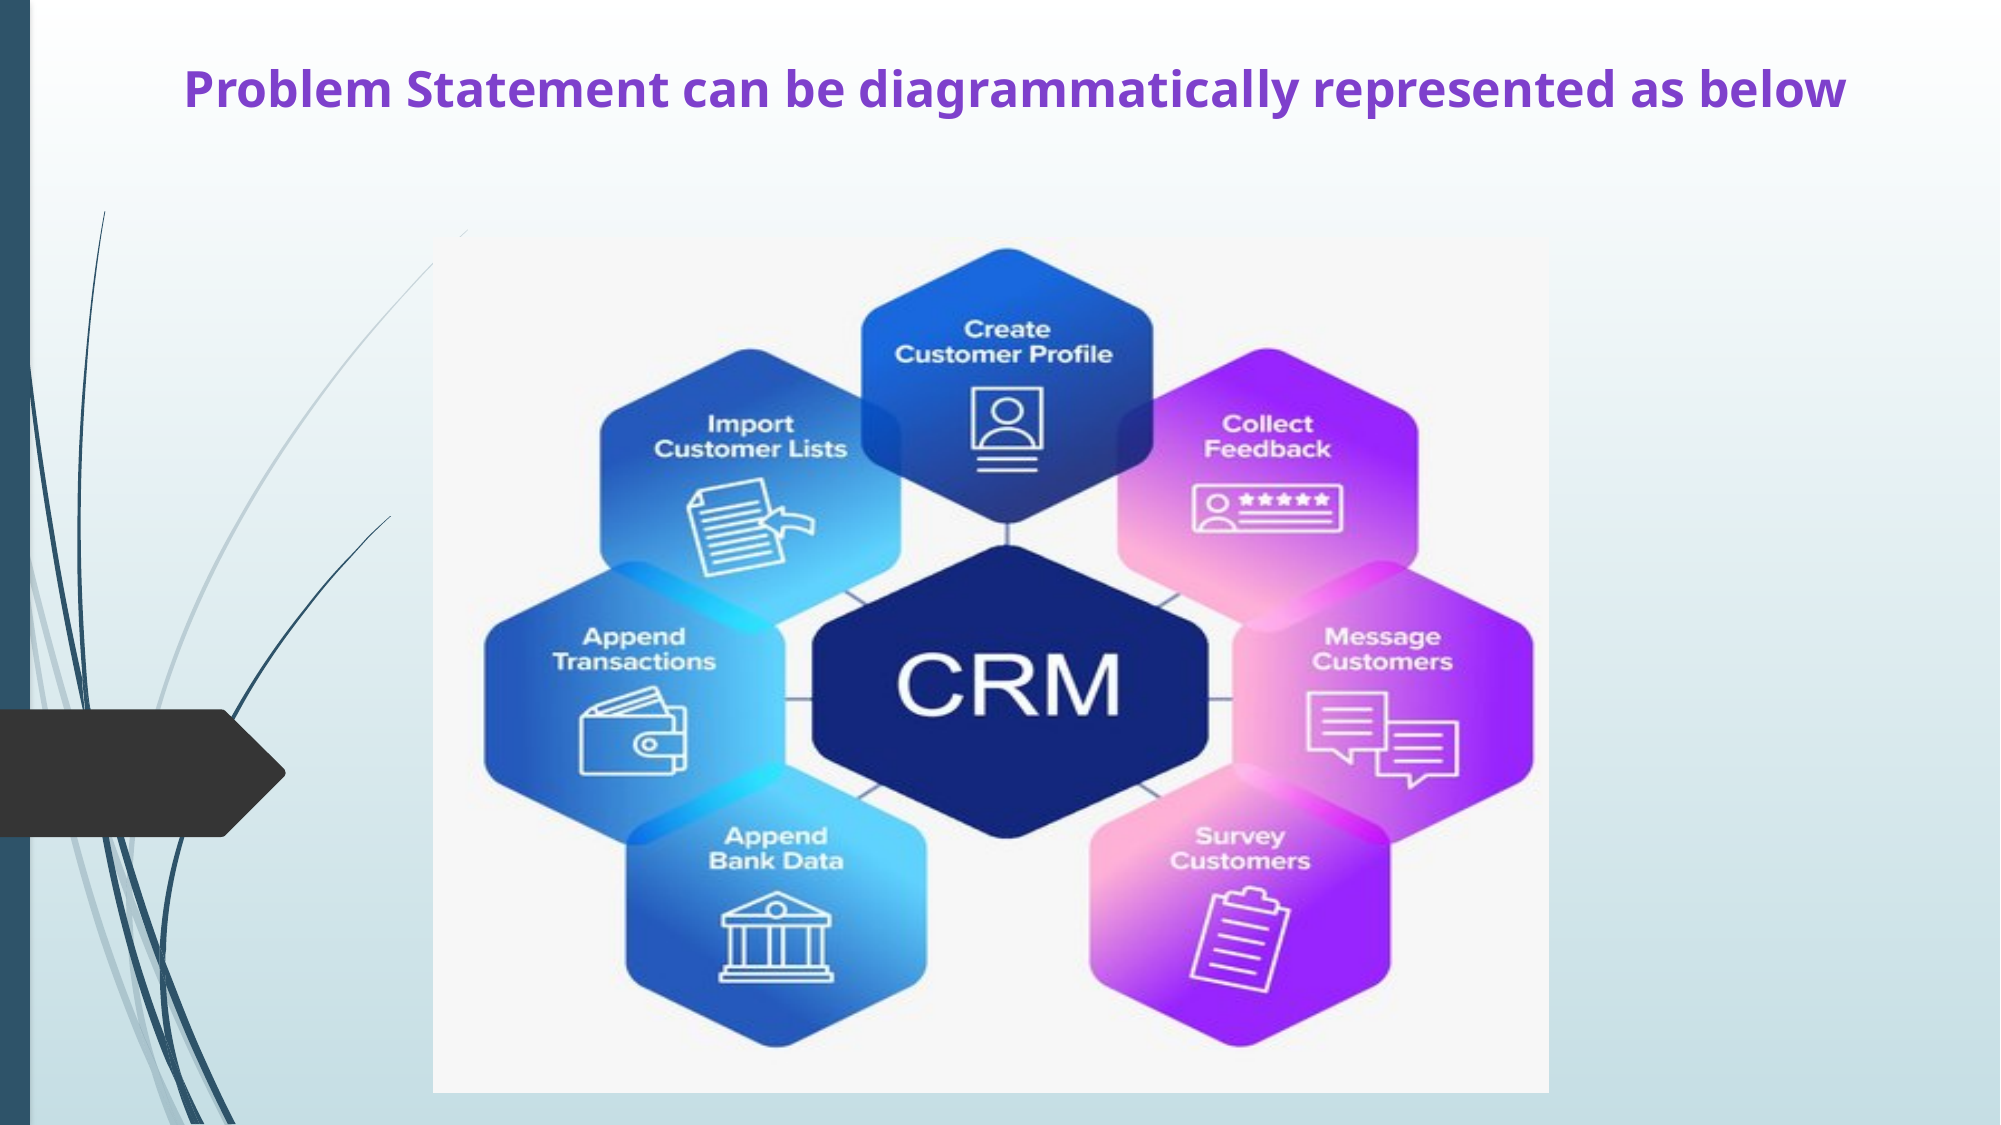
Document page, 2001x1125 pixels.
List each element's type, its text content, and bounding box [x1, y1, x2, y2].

picture [432, 237, 1550, 1093]
text_box Problem Statement can be diagrammatically represented as below [168, 49, 1864, 125]
